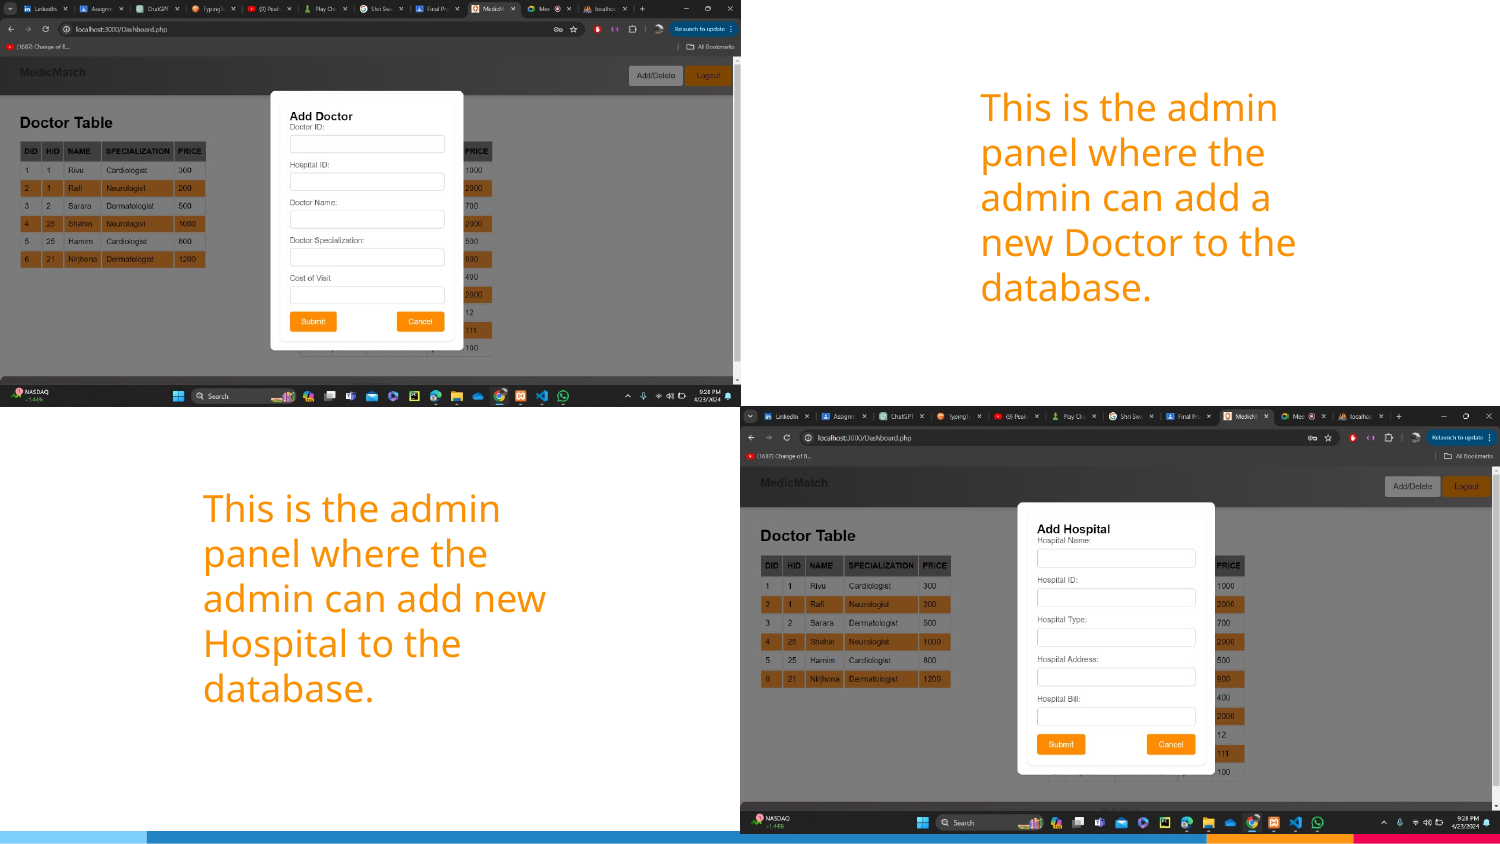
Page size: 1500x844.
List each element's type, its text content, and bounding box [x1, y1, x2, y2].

text_box This is the admin panel where the admin can add new Hospital to the database. [187, 465, 562, 771]
picture [0, 0, 1500, 834]
text_box This is the admin panel where the admin can add a new Doctor to the database. [965, 73, 1340, 370]
